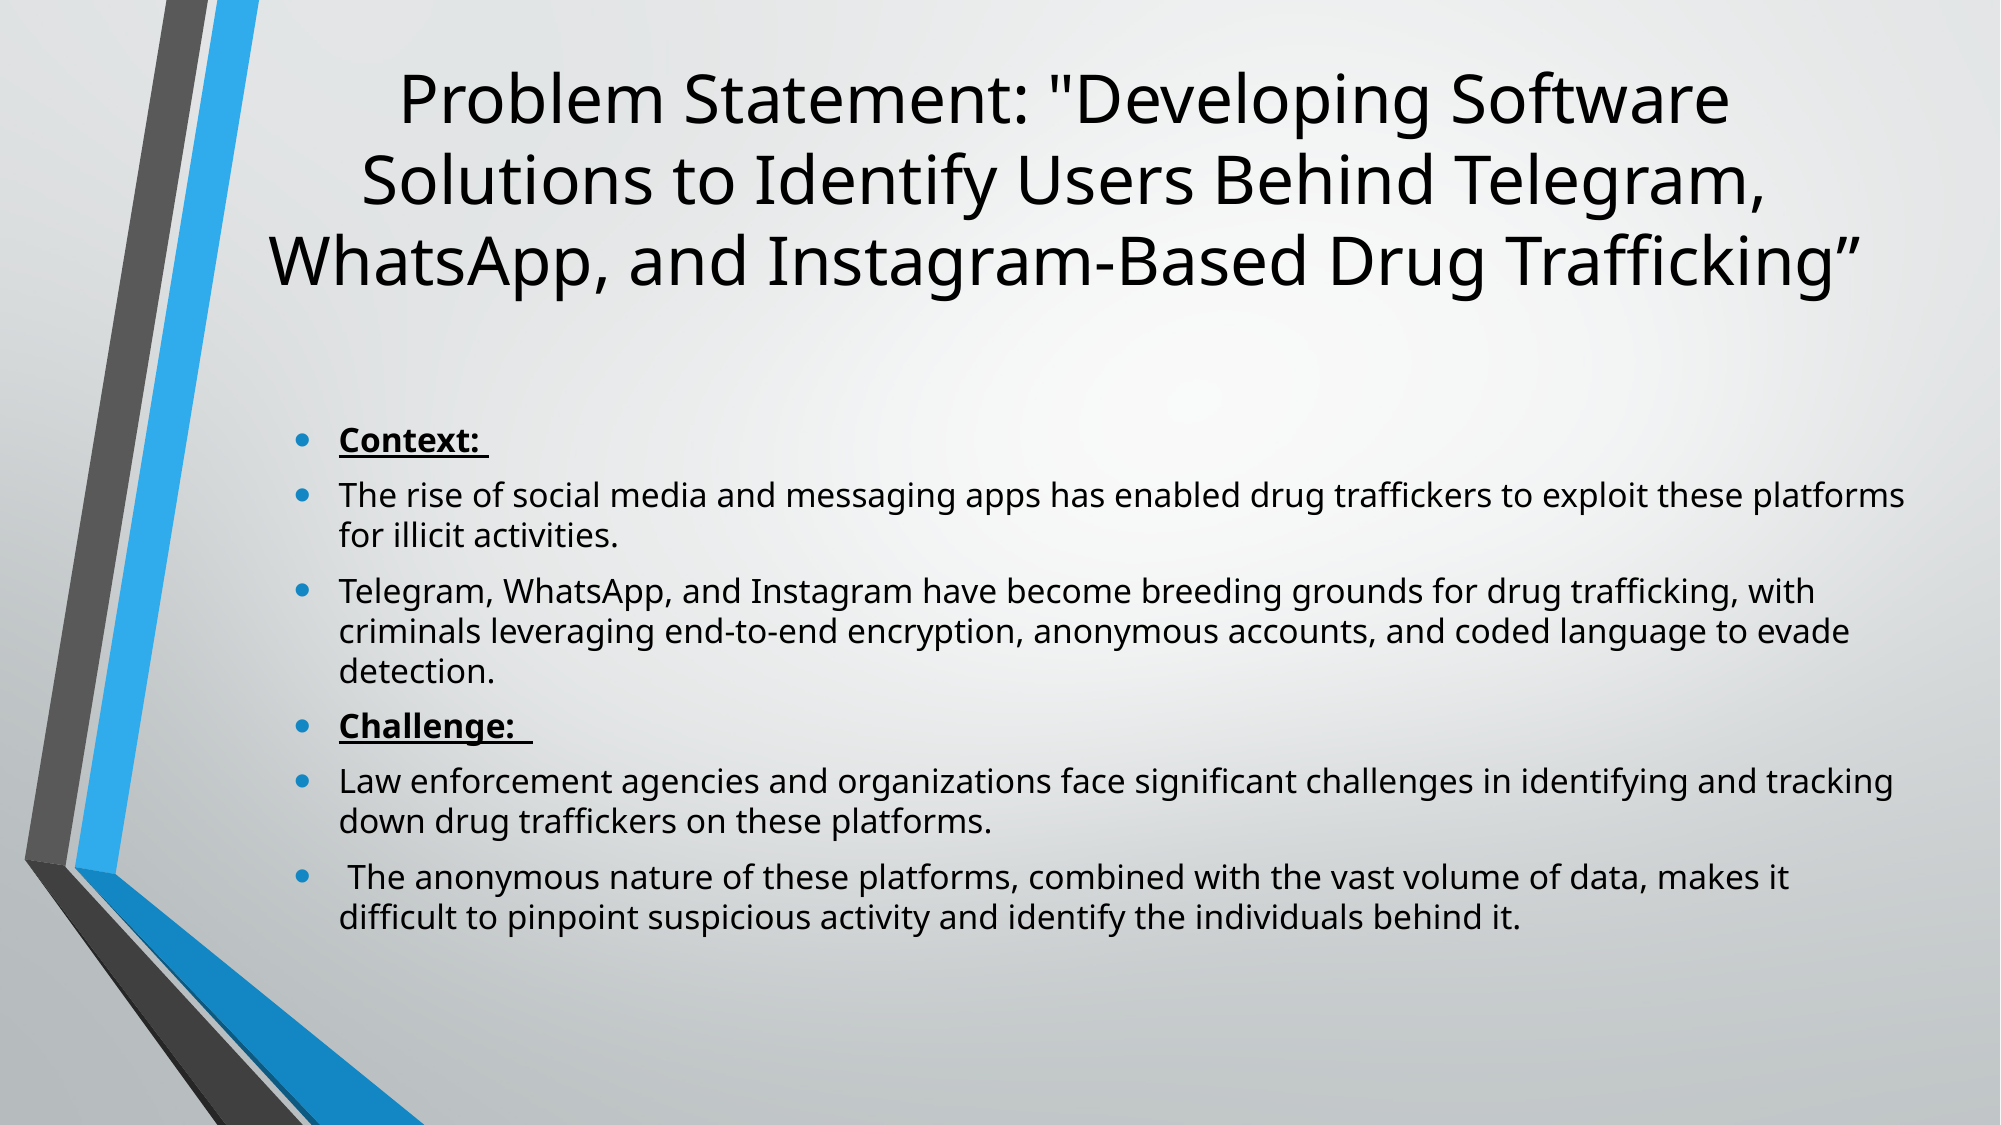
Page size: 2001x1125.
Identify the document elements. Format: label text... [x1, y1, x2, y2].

list Context: The rise of social media and messaging apps has enabled drug traffickers to exploit these platforms for illicit activities. Telegram, WhatsApp, and Instagram have become breeding grounds for drug trafficking, with criminals leveraging end-to-end encryption, anonymous accounts, and coded language to evade detection. Challenge: Law enforcement agencies and organizations face significant challenges in identifying and tracking down drug traffickers on these platforms. The anonymous nature of these platforms, combined with the vast volume of data, makes it difficult to pinpoint suspicious activity and identify the individuals behind it. [278, 353, 1923, 947]
title Problem Statement: "Developing Software Solutions to Identify Users Behind Telegram, WhatsApp, and Instagram-Based Drug Trafficking” [243, 35, 1887, 400]
